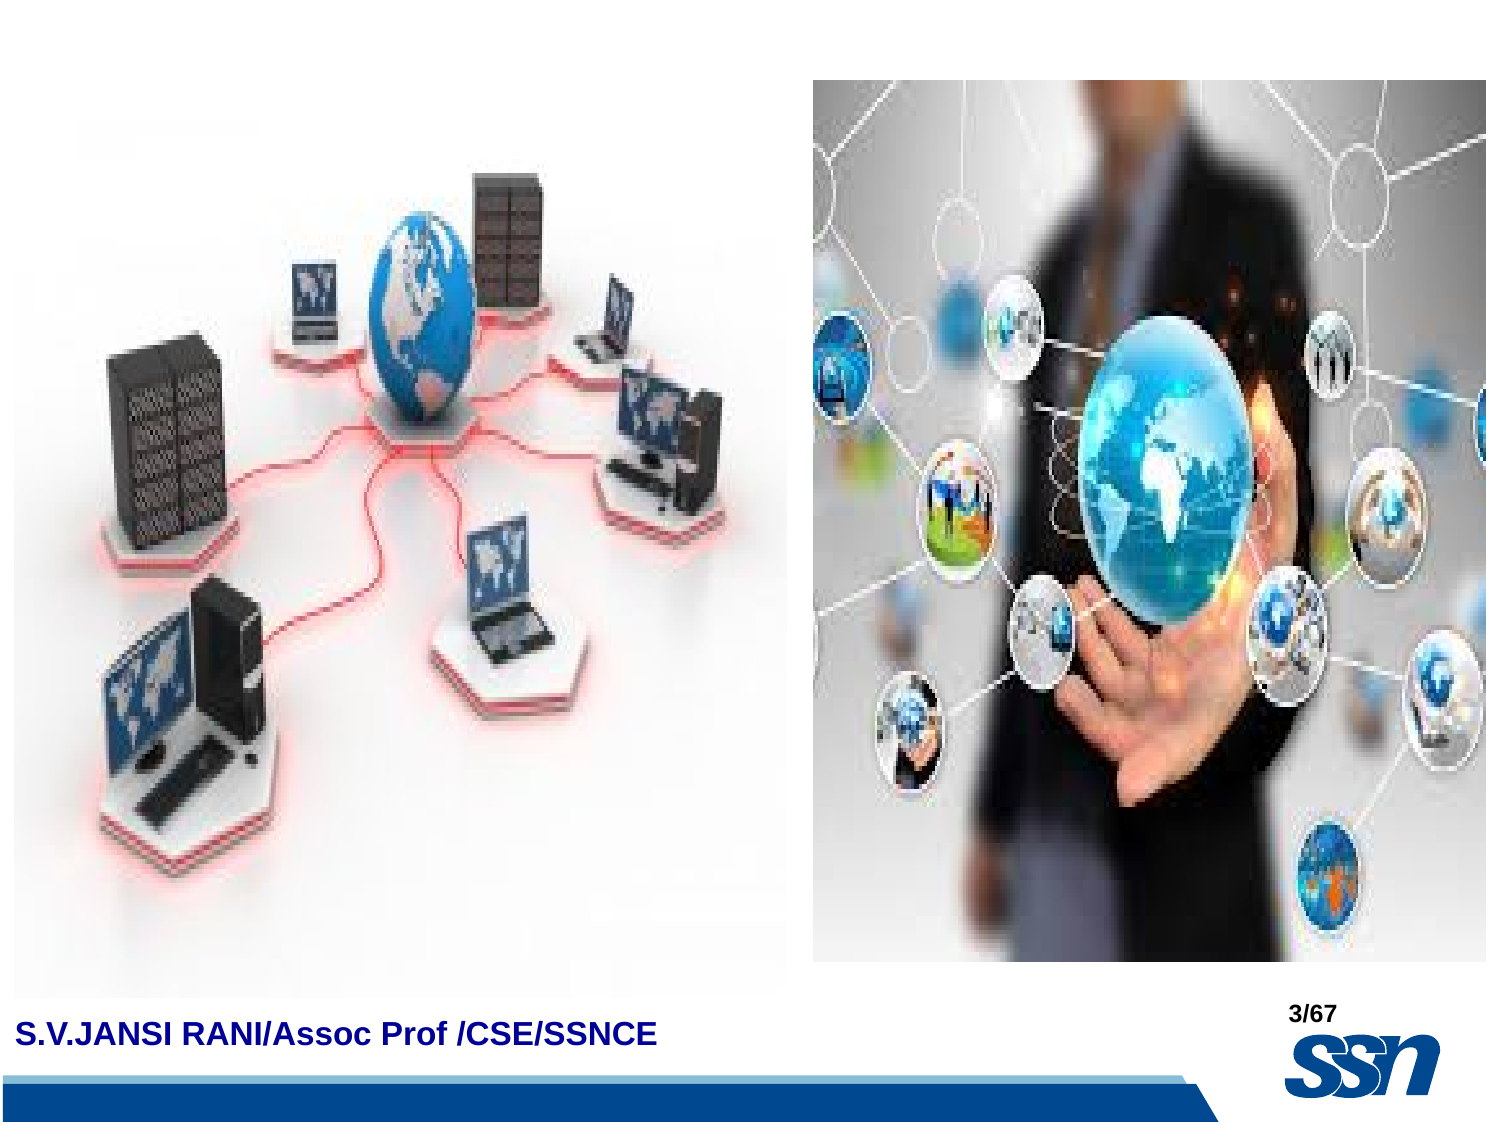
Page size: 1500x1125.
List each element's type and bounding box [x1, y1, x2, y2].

picture [813, 79, 1486, 962]
list [14, 44, 788, 998]
